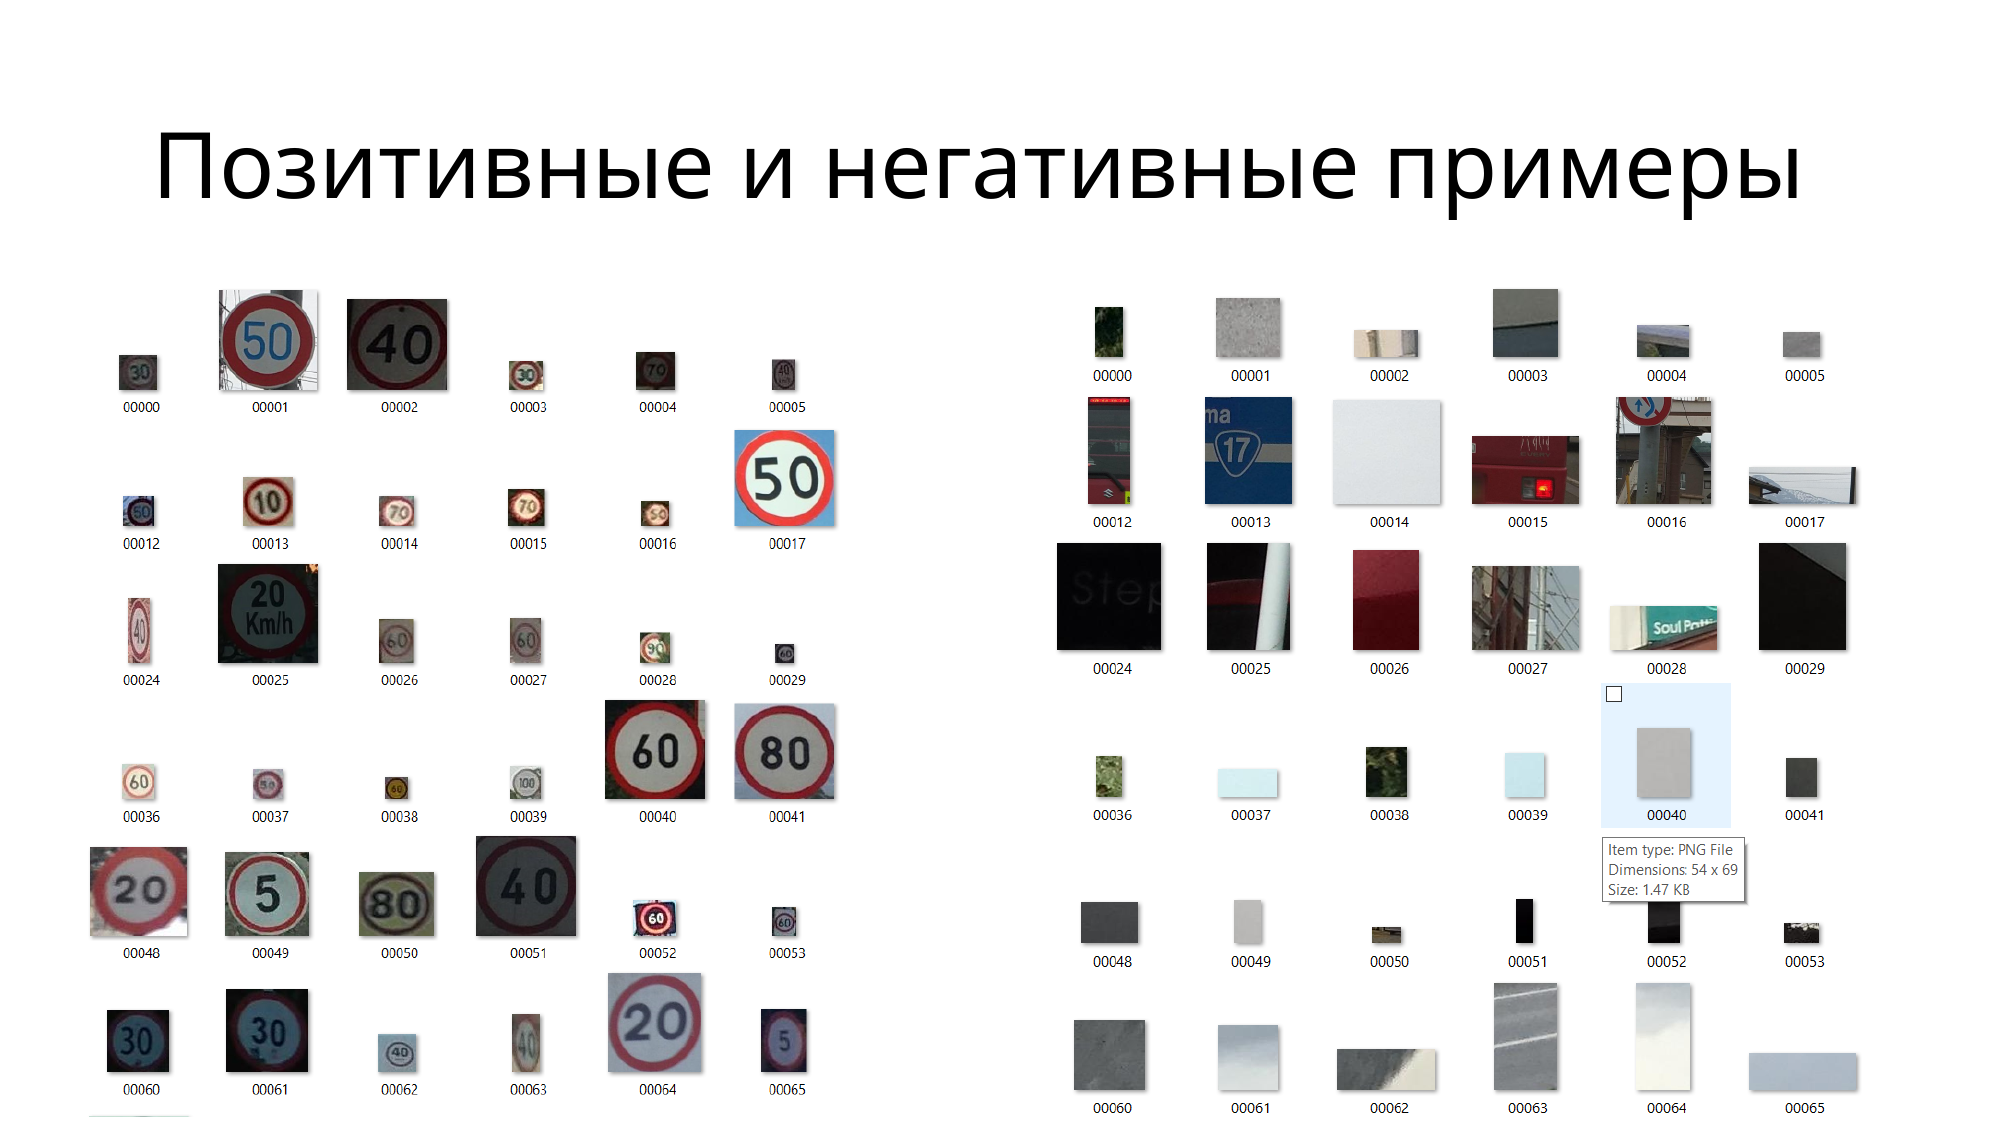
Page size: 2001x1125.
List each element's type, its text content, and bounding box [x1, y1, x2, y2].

title Позитивные и негативные примеры [137, 59, 1863, 278]
picture [74, 277, 852, 1125]
picture [1039, 239, 1879, 1125]
